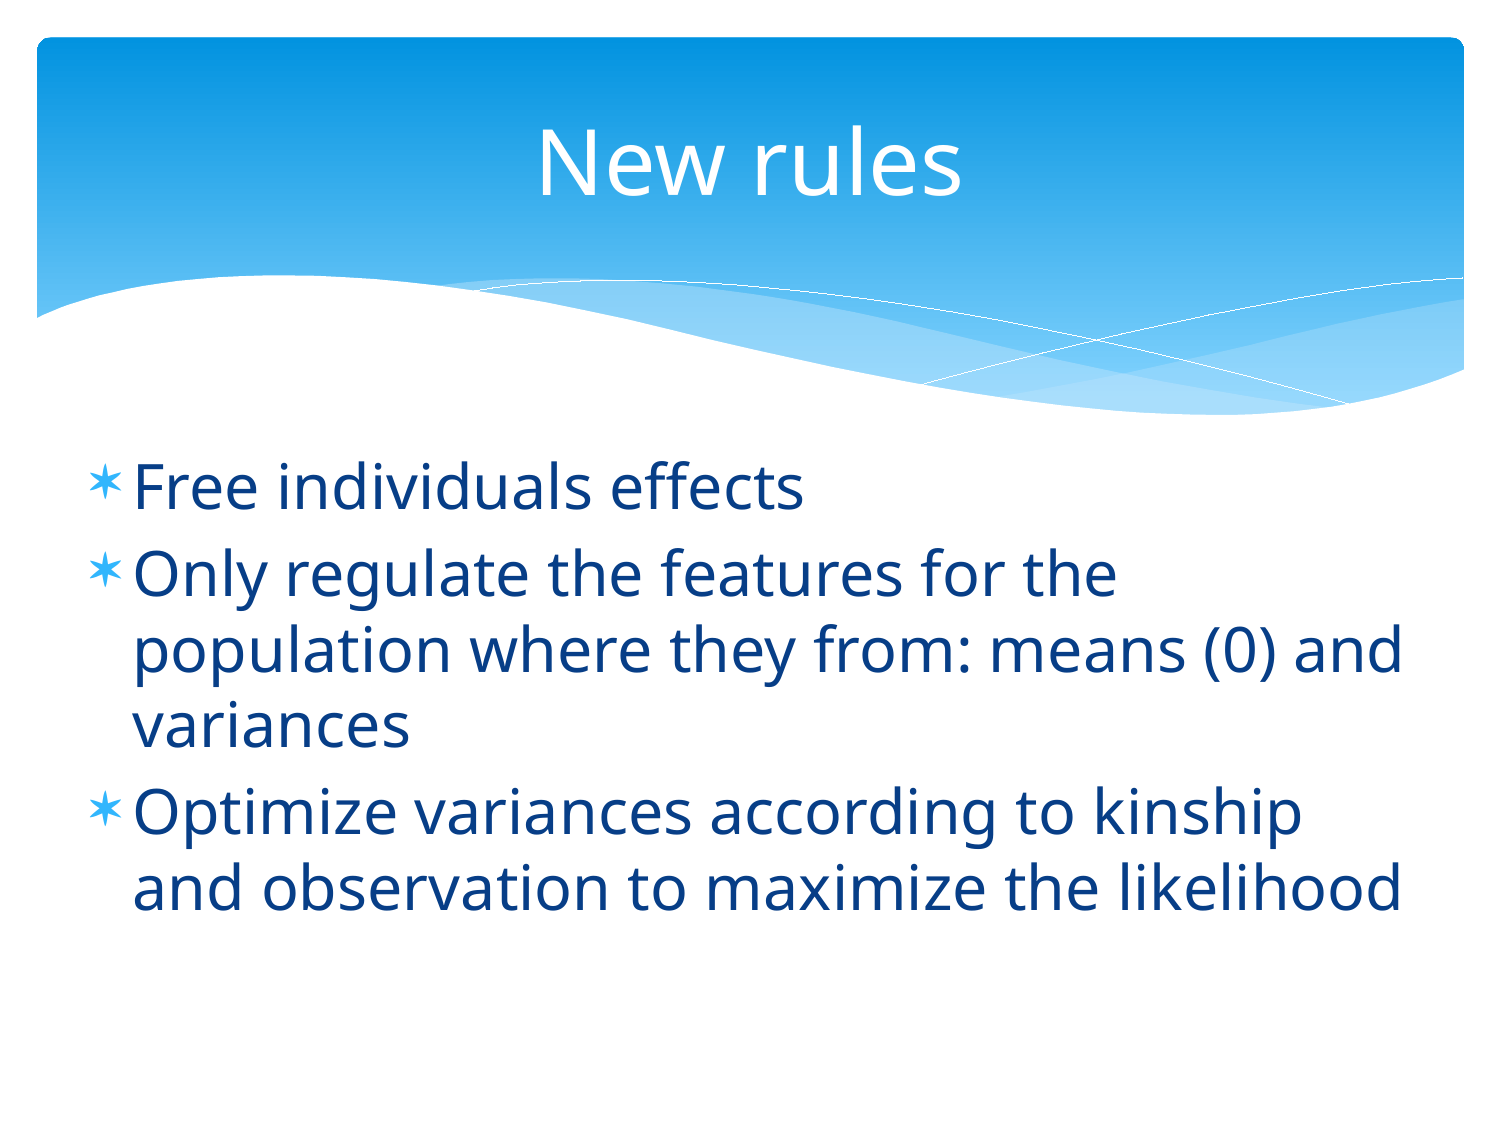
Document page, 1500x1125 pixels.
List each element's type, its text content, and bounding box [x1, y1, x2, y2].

title New rules [75, 55, 1425, 261]
list Free individuals effects Only regulate the features for the population where they from: means (0) and variances Optimize variances according to kinship and observation to maximize the likelihood [75, 438, 1425, 1005]
